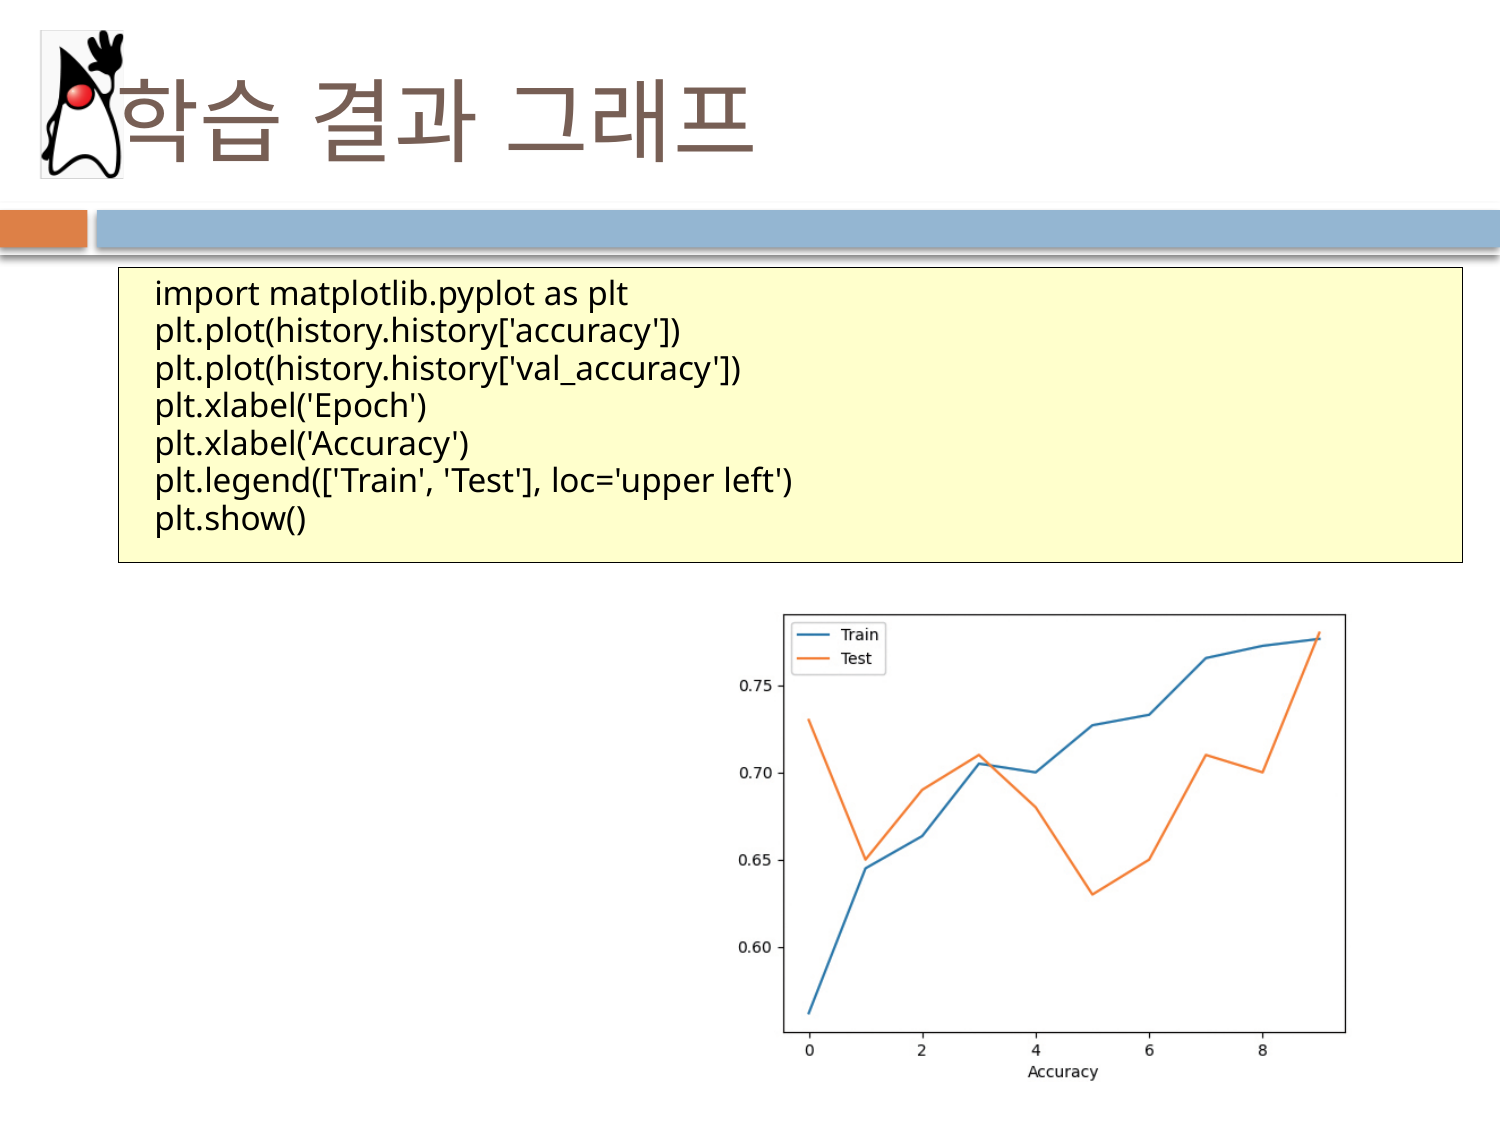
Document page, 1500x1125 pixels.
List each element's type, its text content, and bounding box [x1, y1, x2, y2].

picture [737, 612, 1353, 1083]
picture [39, 30, 124, 179]
text_box import matplotlib.pyplot as plt plt.plot(history.history['accuracy']) plt.plot(history.history['val_accuracy']) plt.xlabel('Epoch') plt.xlabel('Accuracy') plt.legend(['Train', 'Test'], loc='upper left') plt.show() [118, 267, 1463, 563]
title 학습 결과 그래프 [100, 37, 1438, 200]
